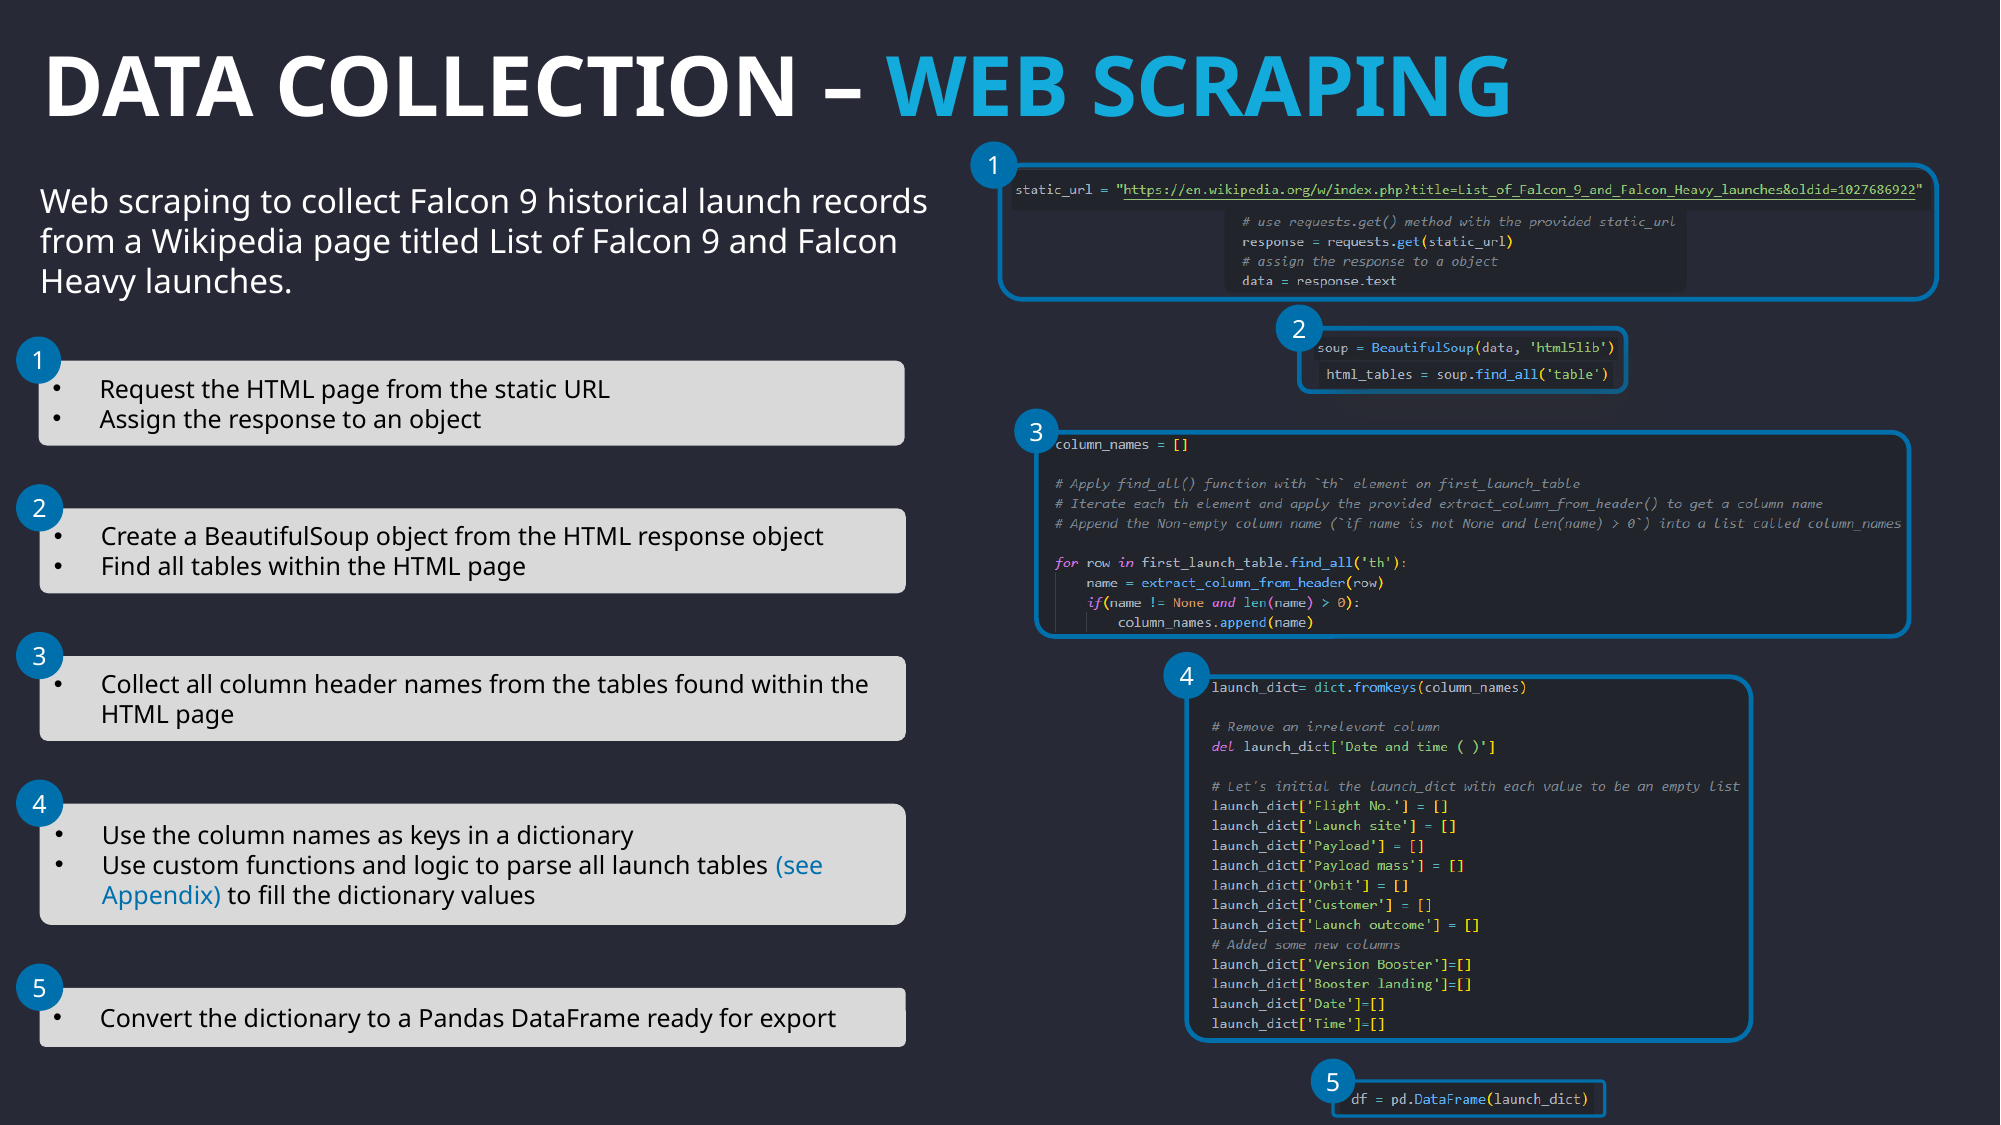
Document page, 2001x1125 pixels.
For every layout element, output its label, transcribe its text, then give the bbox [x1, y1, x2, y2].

text_box [1298, 353, 1302, 368]
text_box 3 [1013, 407, 1060, 455]
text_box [16, 631, 906, 741]
title DATA COLLECTION – WEB SCRAPING [36, 32, 1905, 133]
picture [1036, 432, 1910, 637]
text_box Web scraping to collect Falcon 9 historical launch records from a Wikipedia page titled List of Falcon 9 and Falcon Heavy launches. [25, 172, 962, 308]
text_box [16, 963, 906, 1047]
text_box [1314, 337, 1618, 389]
text_box [1298, 369, 1302, 390]
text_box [16, 484, 906, 594]
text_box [16, 779, 906, 925]
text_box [1310, 1058, 1605, 1117]
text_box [970, 141, 1932, 293]
text_box [1005, 172, 1938, 301]
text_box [1164, 652, 1751, 1041]
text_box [16, 336, 905, 446]
text_box 2 [1274, 303, 1324, 353]
